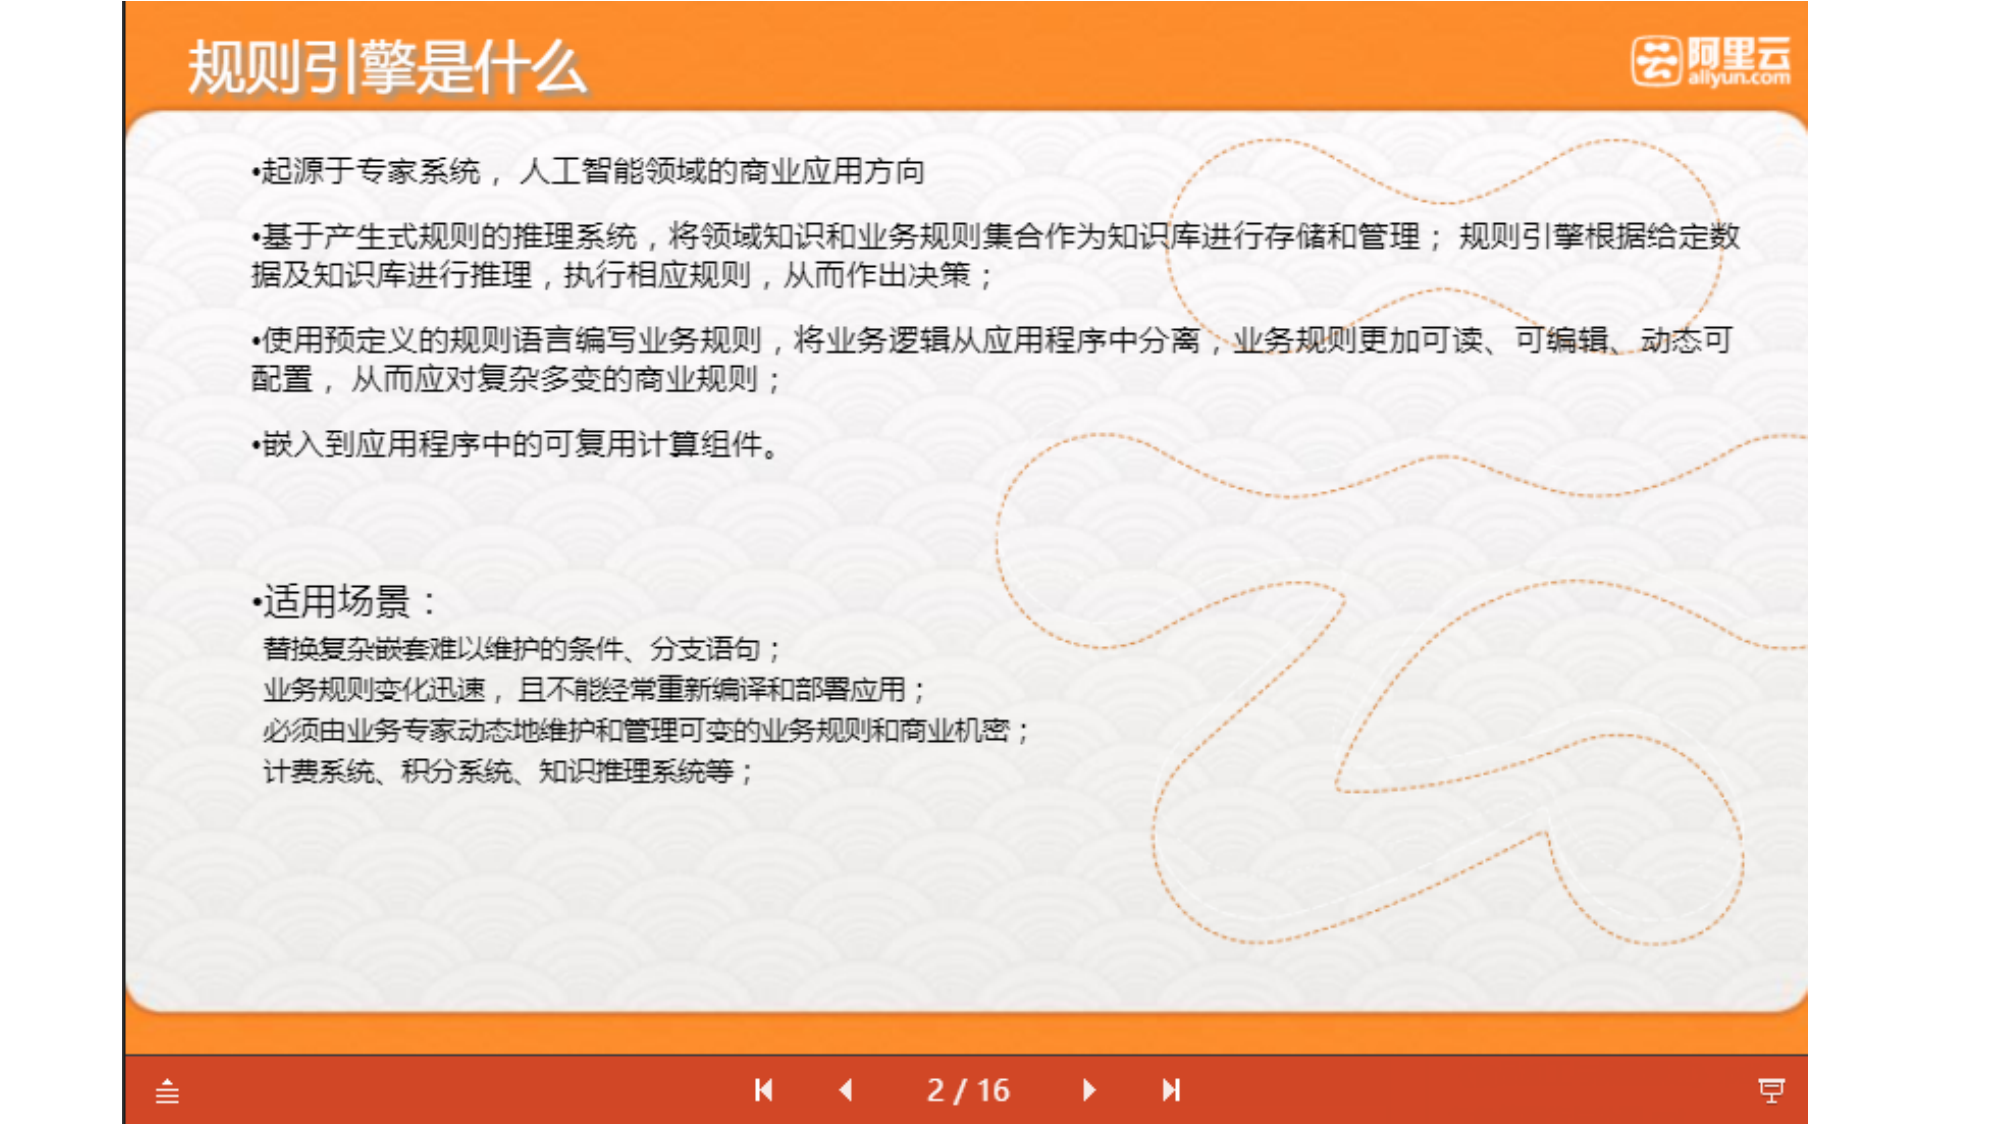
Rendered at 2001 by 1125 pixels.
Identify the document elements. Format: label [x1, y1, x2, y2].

list [121, 1, 1808, 1124]
